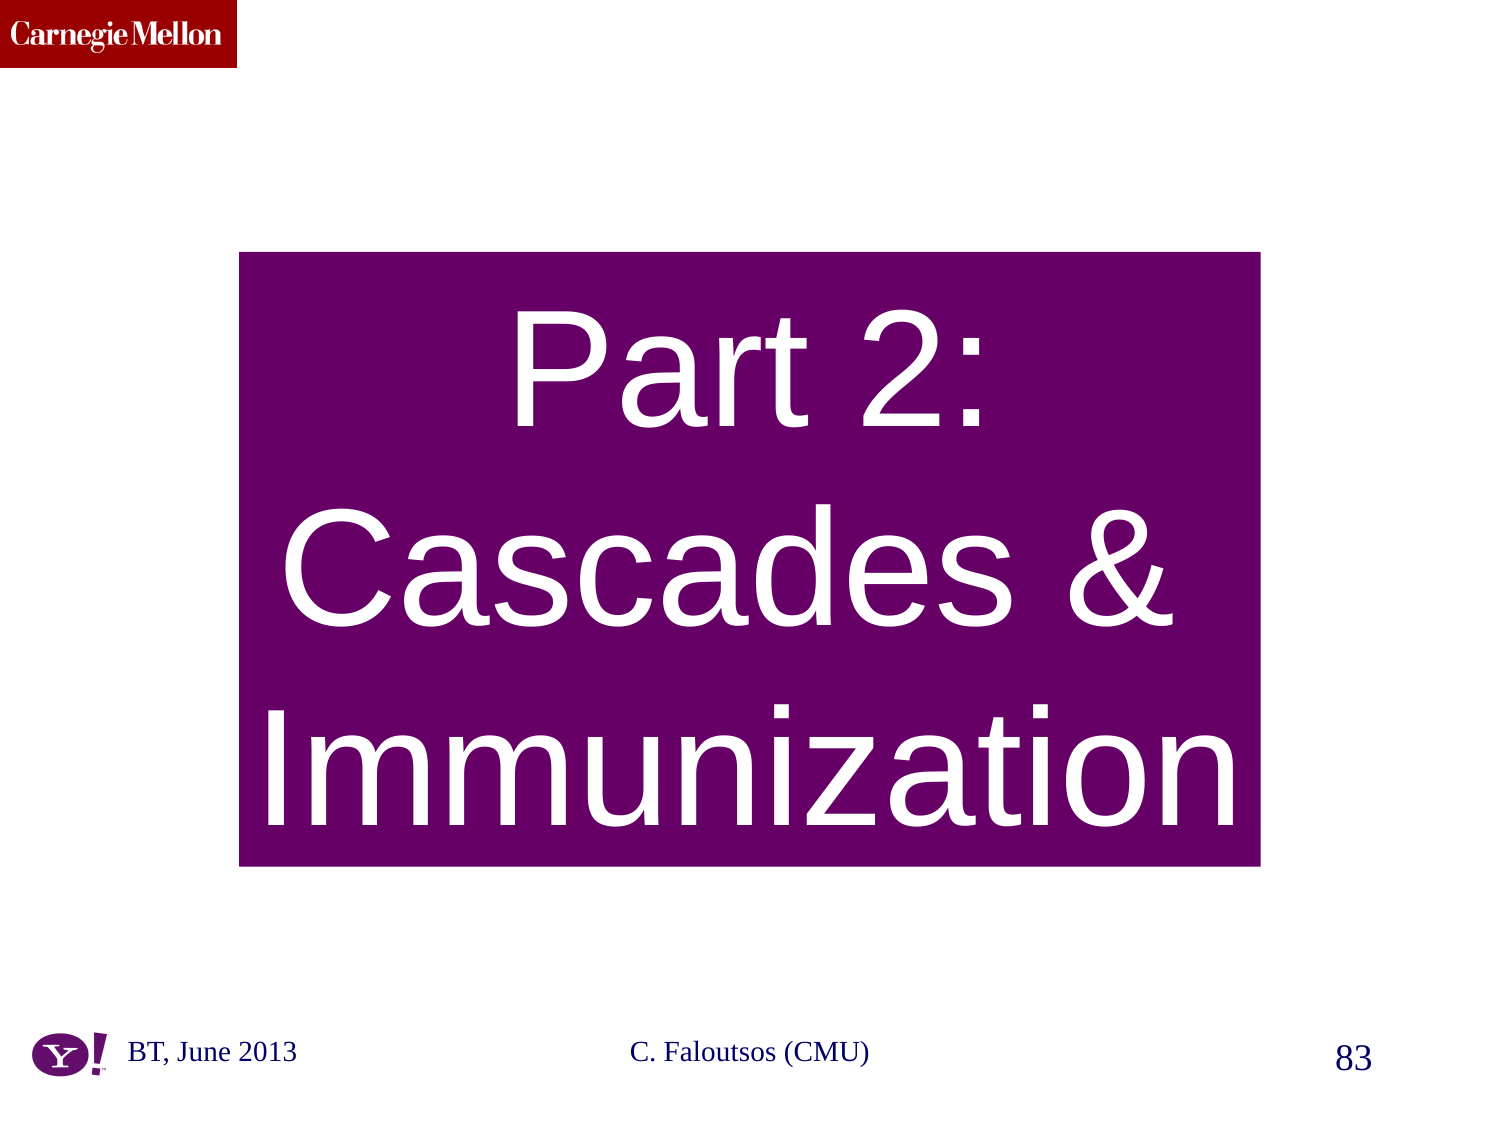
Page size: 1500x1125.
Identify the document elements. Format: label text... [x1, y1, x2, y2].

picture [31, 1031, 112, 1081]
picture [0, 0, 237, 68]
footer C. Faloutsos (CMU) [512, 1024, 988, 1101]
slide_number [112, 1024, 426, 1101]
text_box Part 2: Cascades & Immunization [239, 251, 1261, 867]
slide_number 83 [1074, 1024, 1388, 1101]
